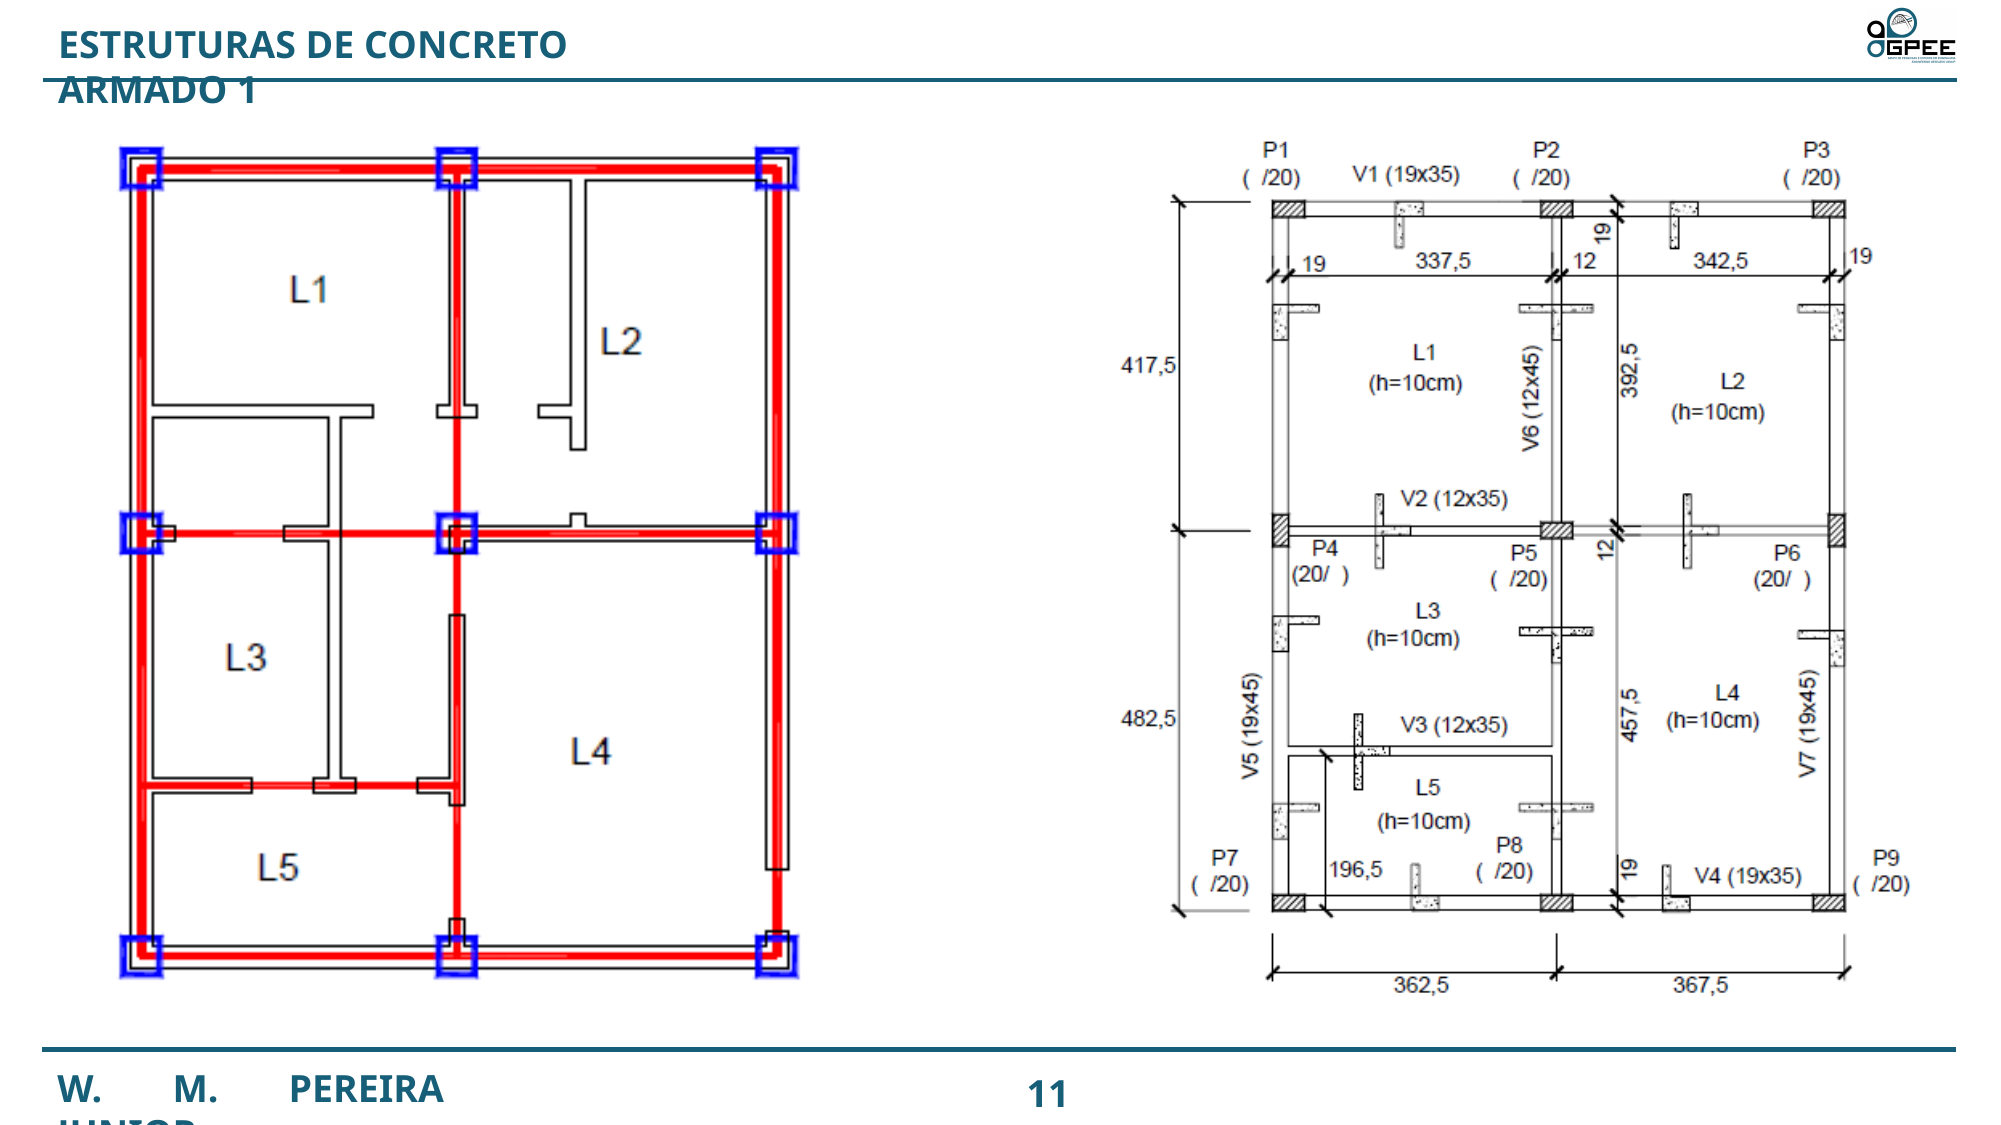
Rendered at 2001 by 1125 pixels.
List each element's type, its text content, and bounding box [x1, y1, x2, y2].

text_box ESTRUTURAS DE CONCRETO ARMADO 1 [43, 91, 729, 119]
picture [93, 128, 825, 996]
picture [1105, 134, 1957, 1002]
text_box 11 [999, 1062, 1098, 1125]
text_box ESTRUTURAS DE CONCRETO ARMADO 1 [43, 13, 729, 79]
text_box W. M. PEREIRA JUNIOR [42, 1058, 460, 1125]
picture [1866, 6, 1957, 65]
